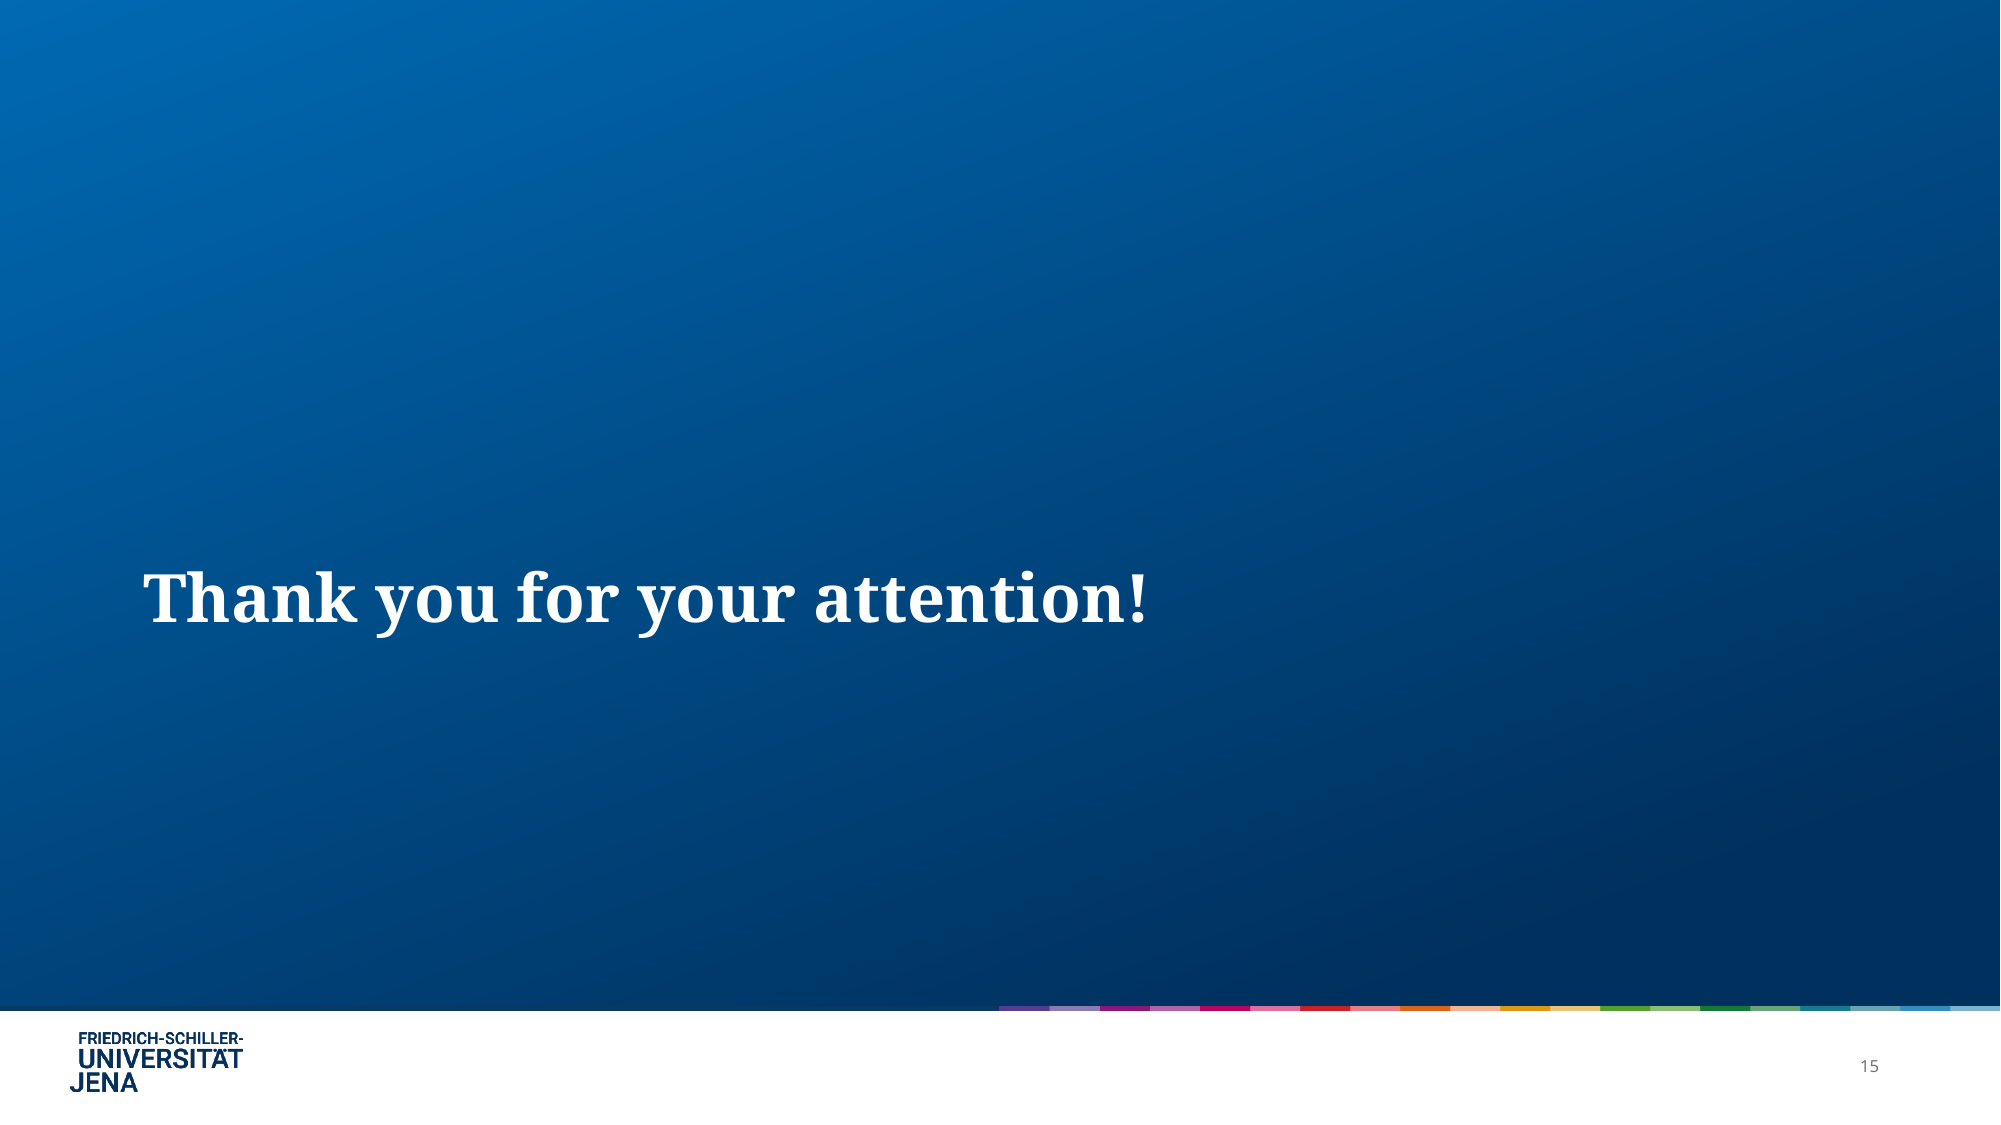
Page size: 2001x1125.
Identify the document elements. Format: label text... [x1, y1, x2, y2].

picture [999, 1006, 2000, 1011]
title Thank you for your attention! [143, 555, 1880, 753]
picture [70, 1032, 243, 1092]
